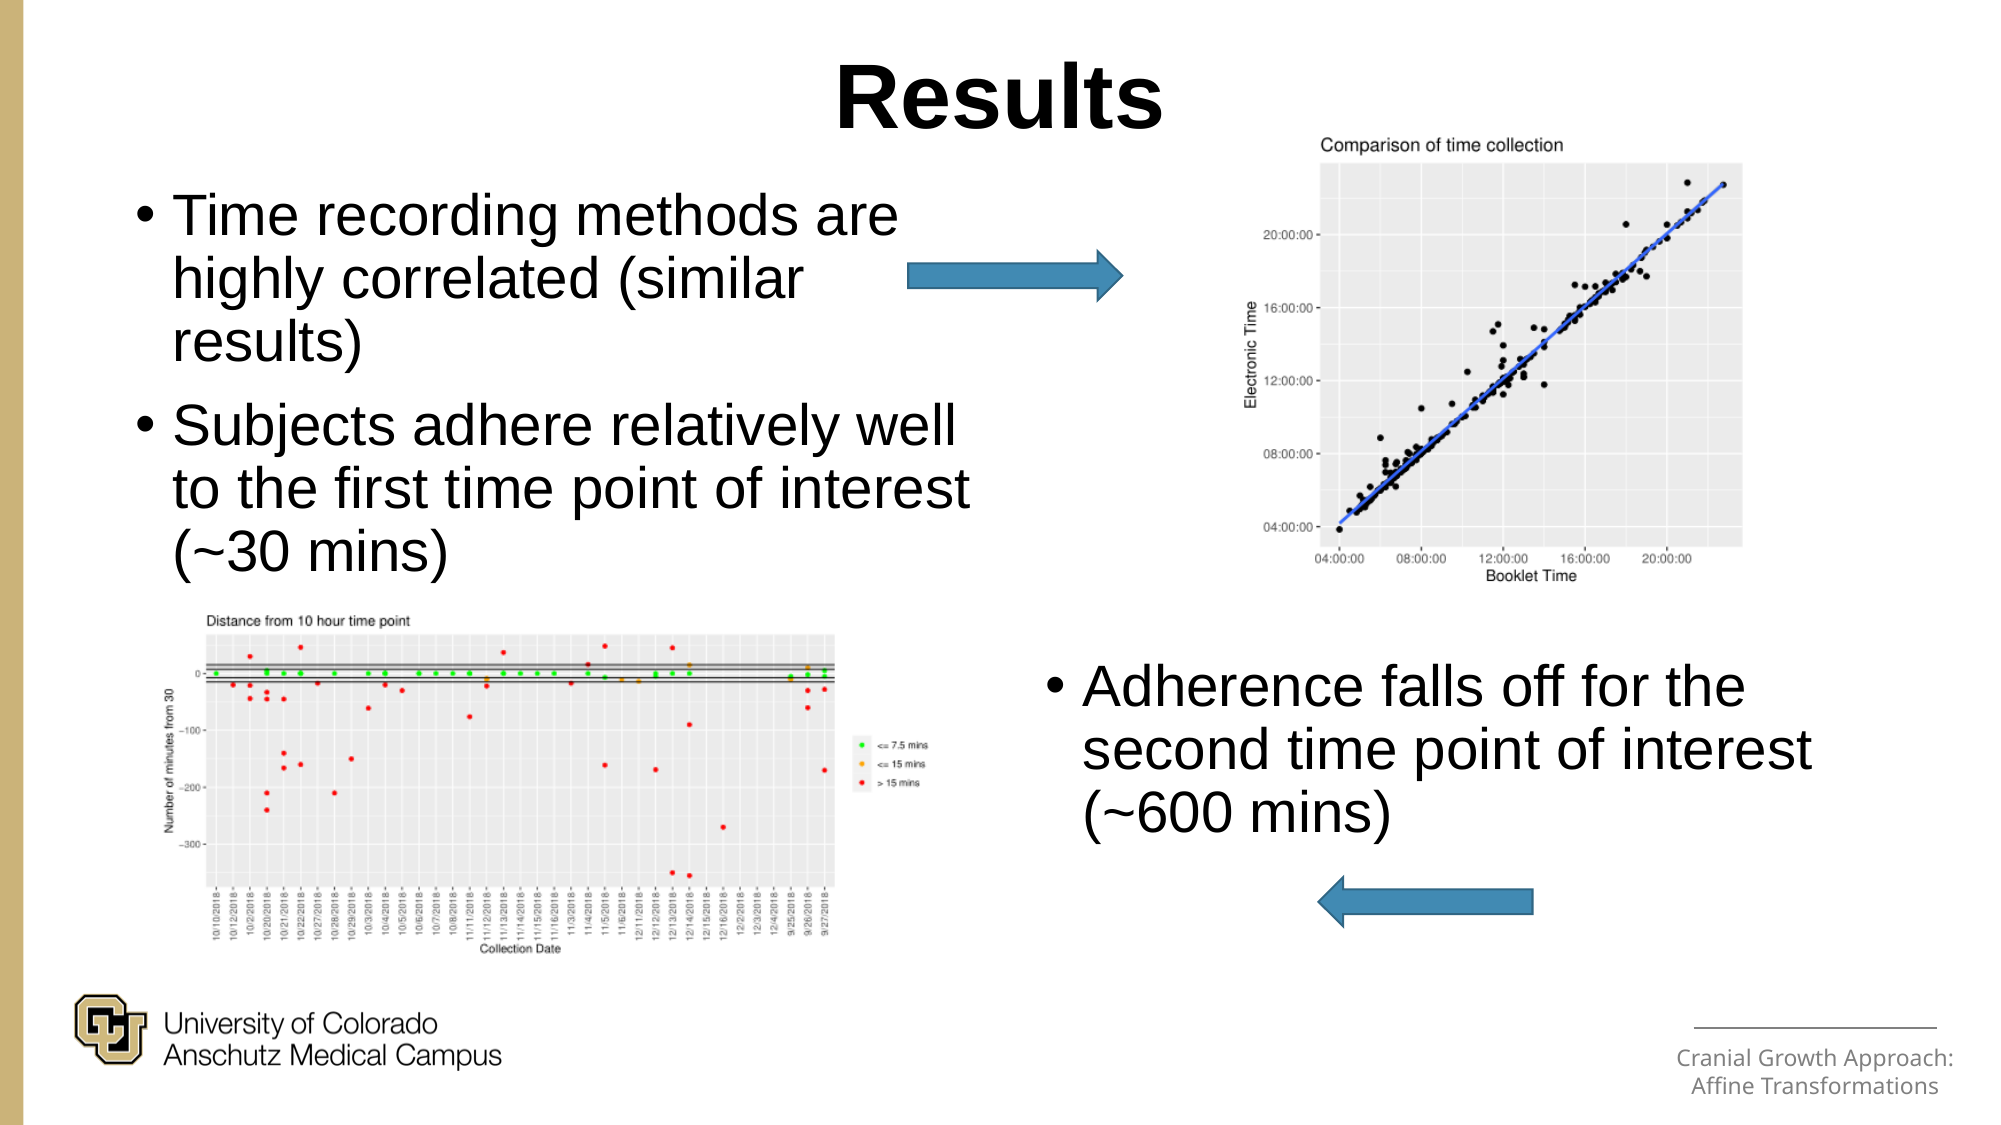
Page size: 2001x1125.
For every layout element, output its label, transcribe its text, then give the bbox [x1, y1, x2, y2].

text_box Adherence falls off for the second time point of interest (~600 mins) [1030, 649, 1911, 927]
picture [73, 993, 502, 1072]
picture [1235, 120, 1790, 596]
text_box Time recording methods are highly correlated (similar results) Subjects adhere relatively well to the first time point of interest (~30 mins) [120, 178, 1000, 865]
text_box Results [106, 42, 1893, 148]
picture [150, 606, 941, 970]
text_box [1317, 874, 1534, 929]
text_box [907, 248, 1124, 303]
